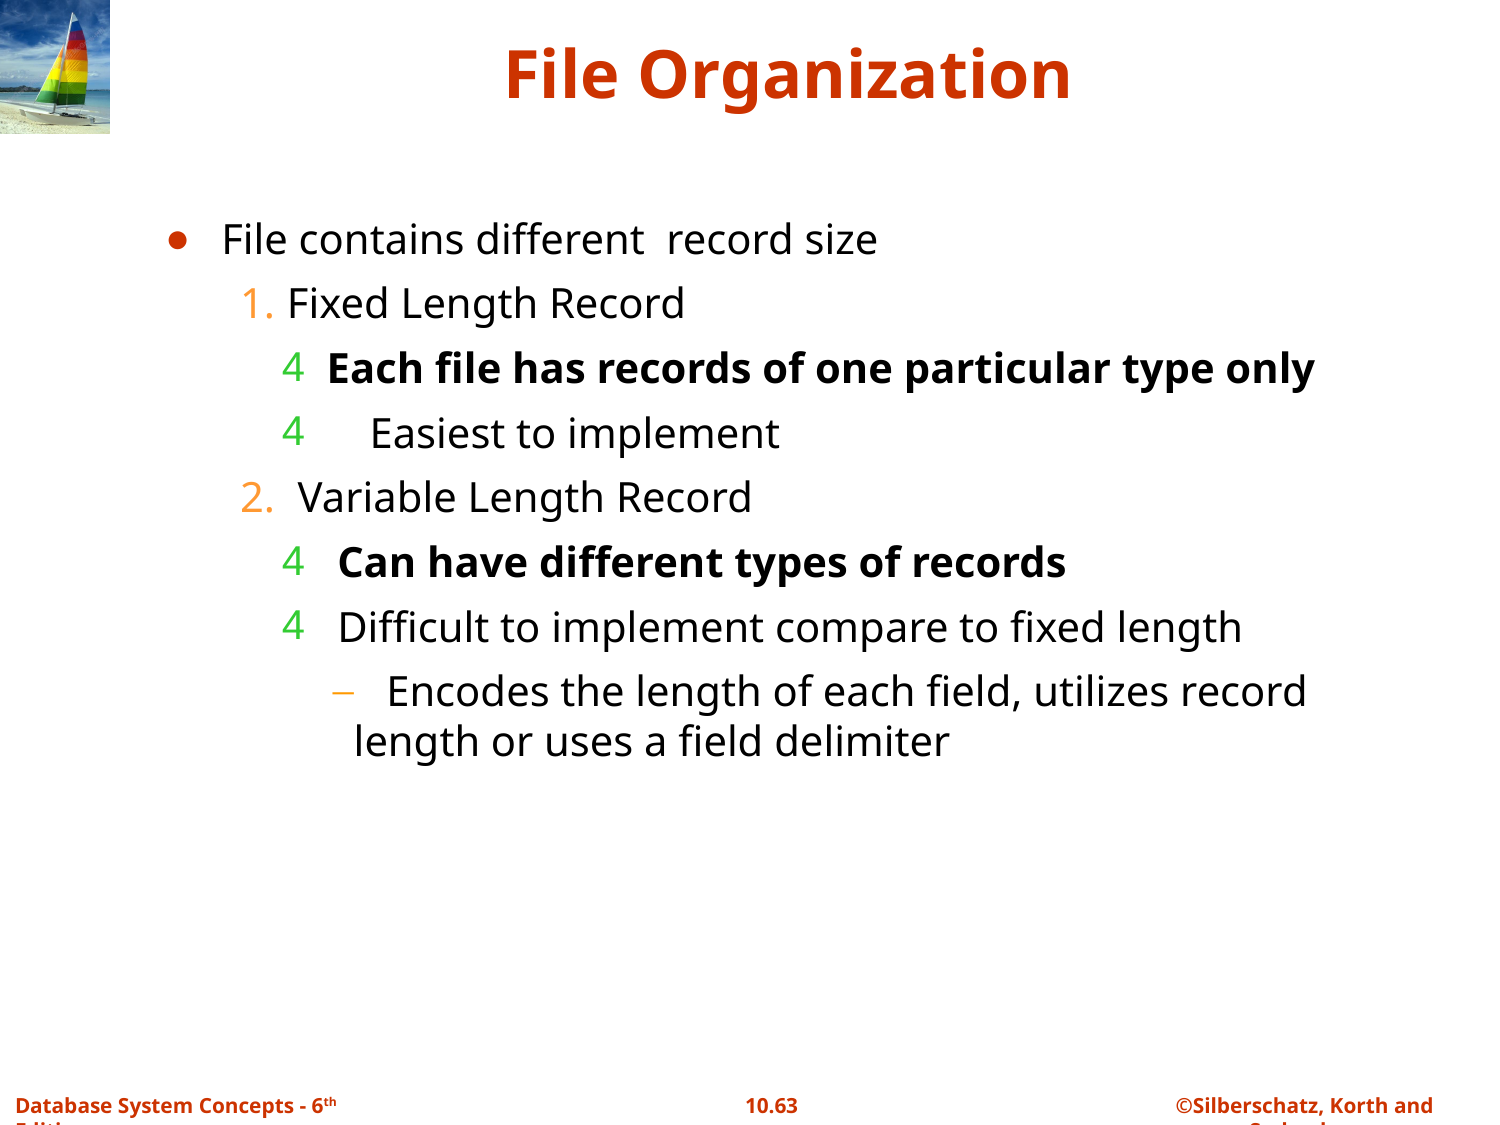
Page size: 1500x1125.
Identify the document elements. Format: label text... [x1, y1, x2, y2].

list File contains different record size Fixed Length Record Each file has records of one particular type only Easiest to implement Variable Length Record Can have different types of records Difficult to implement compare to fixed length Encodes the length of each field, utilizes record length or uses a field delimiter [150, 205, 1333, 1008]
picture [0, 0, 110, 134]
title File Organization [126, 19, 1451, 120]
